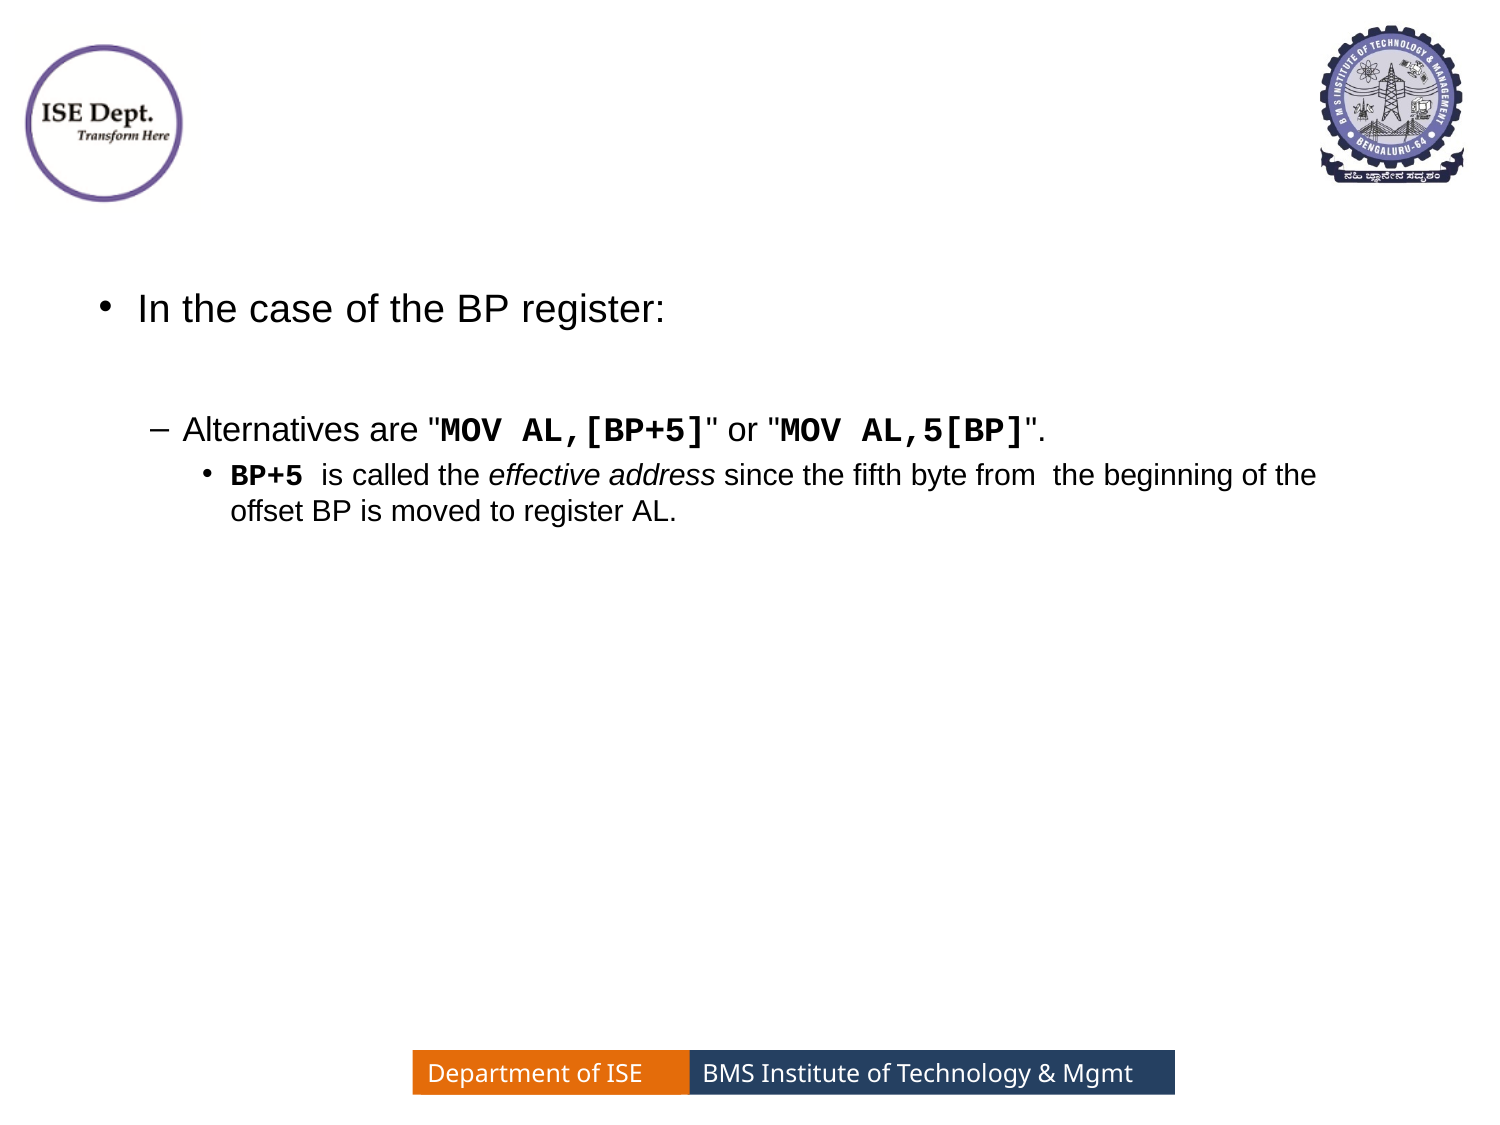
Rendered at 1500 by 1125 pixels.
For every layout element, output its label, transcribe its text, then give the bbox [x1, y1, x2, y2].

picture [1287, 0, 1500, 213]
picture [15, 24, 201, 213]
list In the case of the BP register: Alternatives are "MOV AL,[BP+5]" or "MOV AL,5[BP]". BP+5 is called the effective address since the fifth byte from the beginning of the offset BP is moved to register AL. [75, 275, 1425, 1018]
